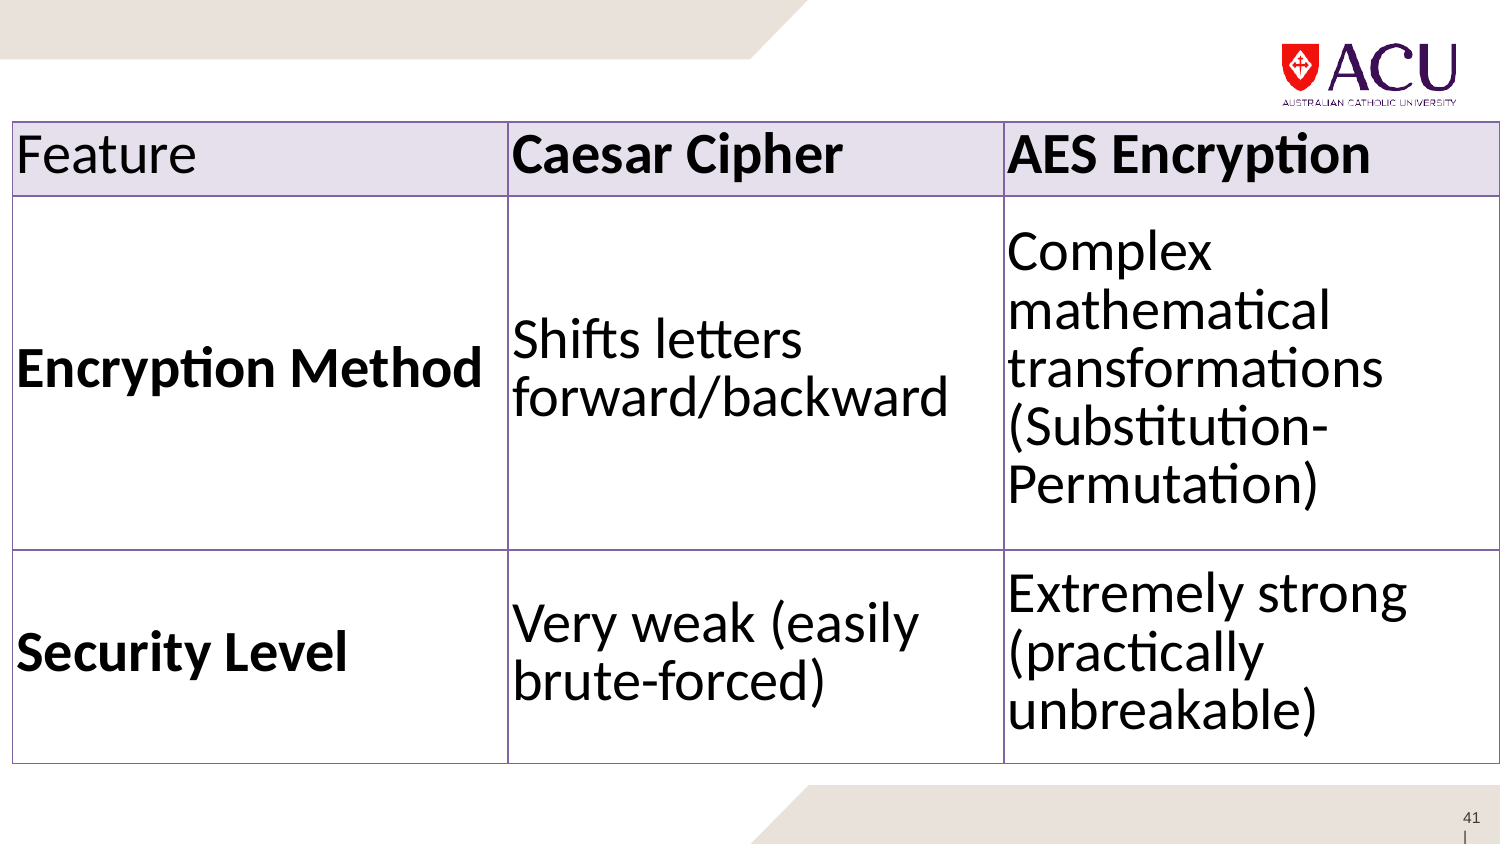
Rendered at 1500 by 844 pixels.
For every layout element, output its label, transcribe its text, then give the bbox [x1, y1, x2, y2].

table_header AES Encryption [1005, 123, 1499, 195]
table_cell Shifts letters forward/backward [509, 197, 1003, 549]
table_header Caesar Cipher [509, 123, 1003, 195]
table_cell Very weak (easily brute-forced) [509, 551, 1003, 763]
table_cell Complex mathematical transformations (Substitution-Permutation) [1005, 197, 1499, 549]
table_header Feature [13, 123, 507, 195]
slide_number 41 | [1452, 807, 1487, 844]
table_cell Extremely strong (practically unbreakable) [1005, 551, 1499, 763]
picture [1282, 43, 1456, 106]
table_cell Encryption Method [13, 197, 507, 549]
table_cell Security Level [13, 551, 507, 763]
